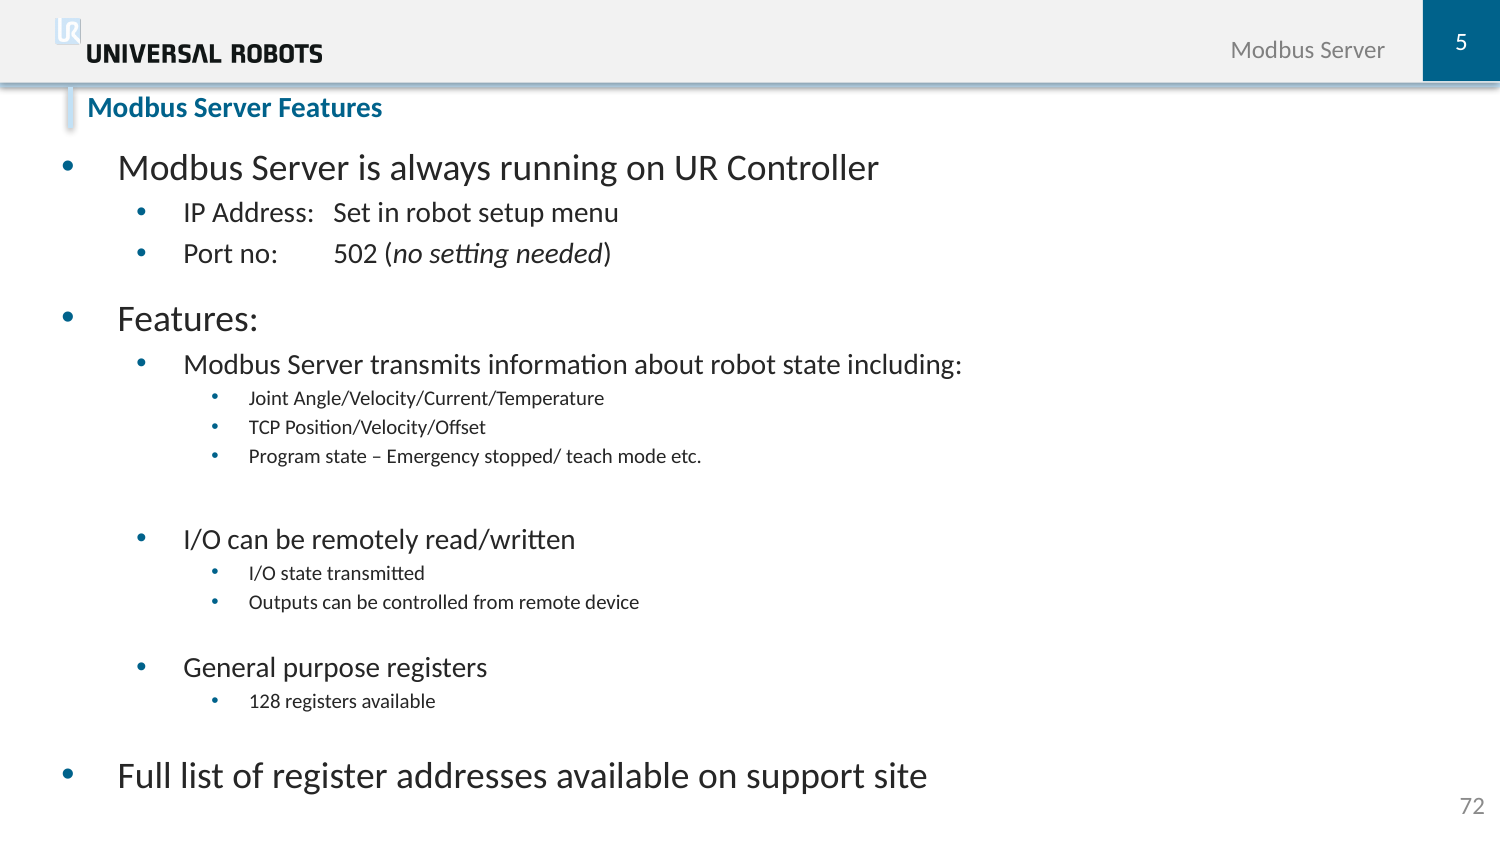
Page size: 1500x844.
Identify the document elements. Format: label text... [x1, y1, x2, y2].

text_box Modbus Server is always running on UR Controller IP Address: Set in robot setup menu Port no: 502 (no setting needed) Features: Modbus Server transmits information about robot state including: Joint Angle/Velocity/Current/Temperature TCP Position/Velocity/Offset Program state – Emergency stopped/ teach mode etc. I/O can be remotely read/written I/O state transmitted Outputs can be controlled from remote device General purpose registers 128 registers available Full list of register addresses available on support site [46, 82, 1353, 844]
list 5 [1422, 0, 1500, 82]
slide_number 72 [1350, 782, 1500, 827]
list Modbus Server Features [87, 87, 749, 130]
list Modbus Server [750, 0, 1386, 65]
picture [55, 18, 322, 63]
